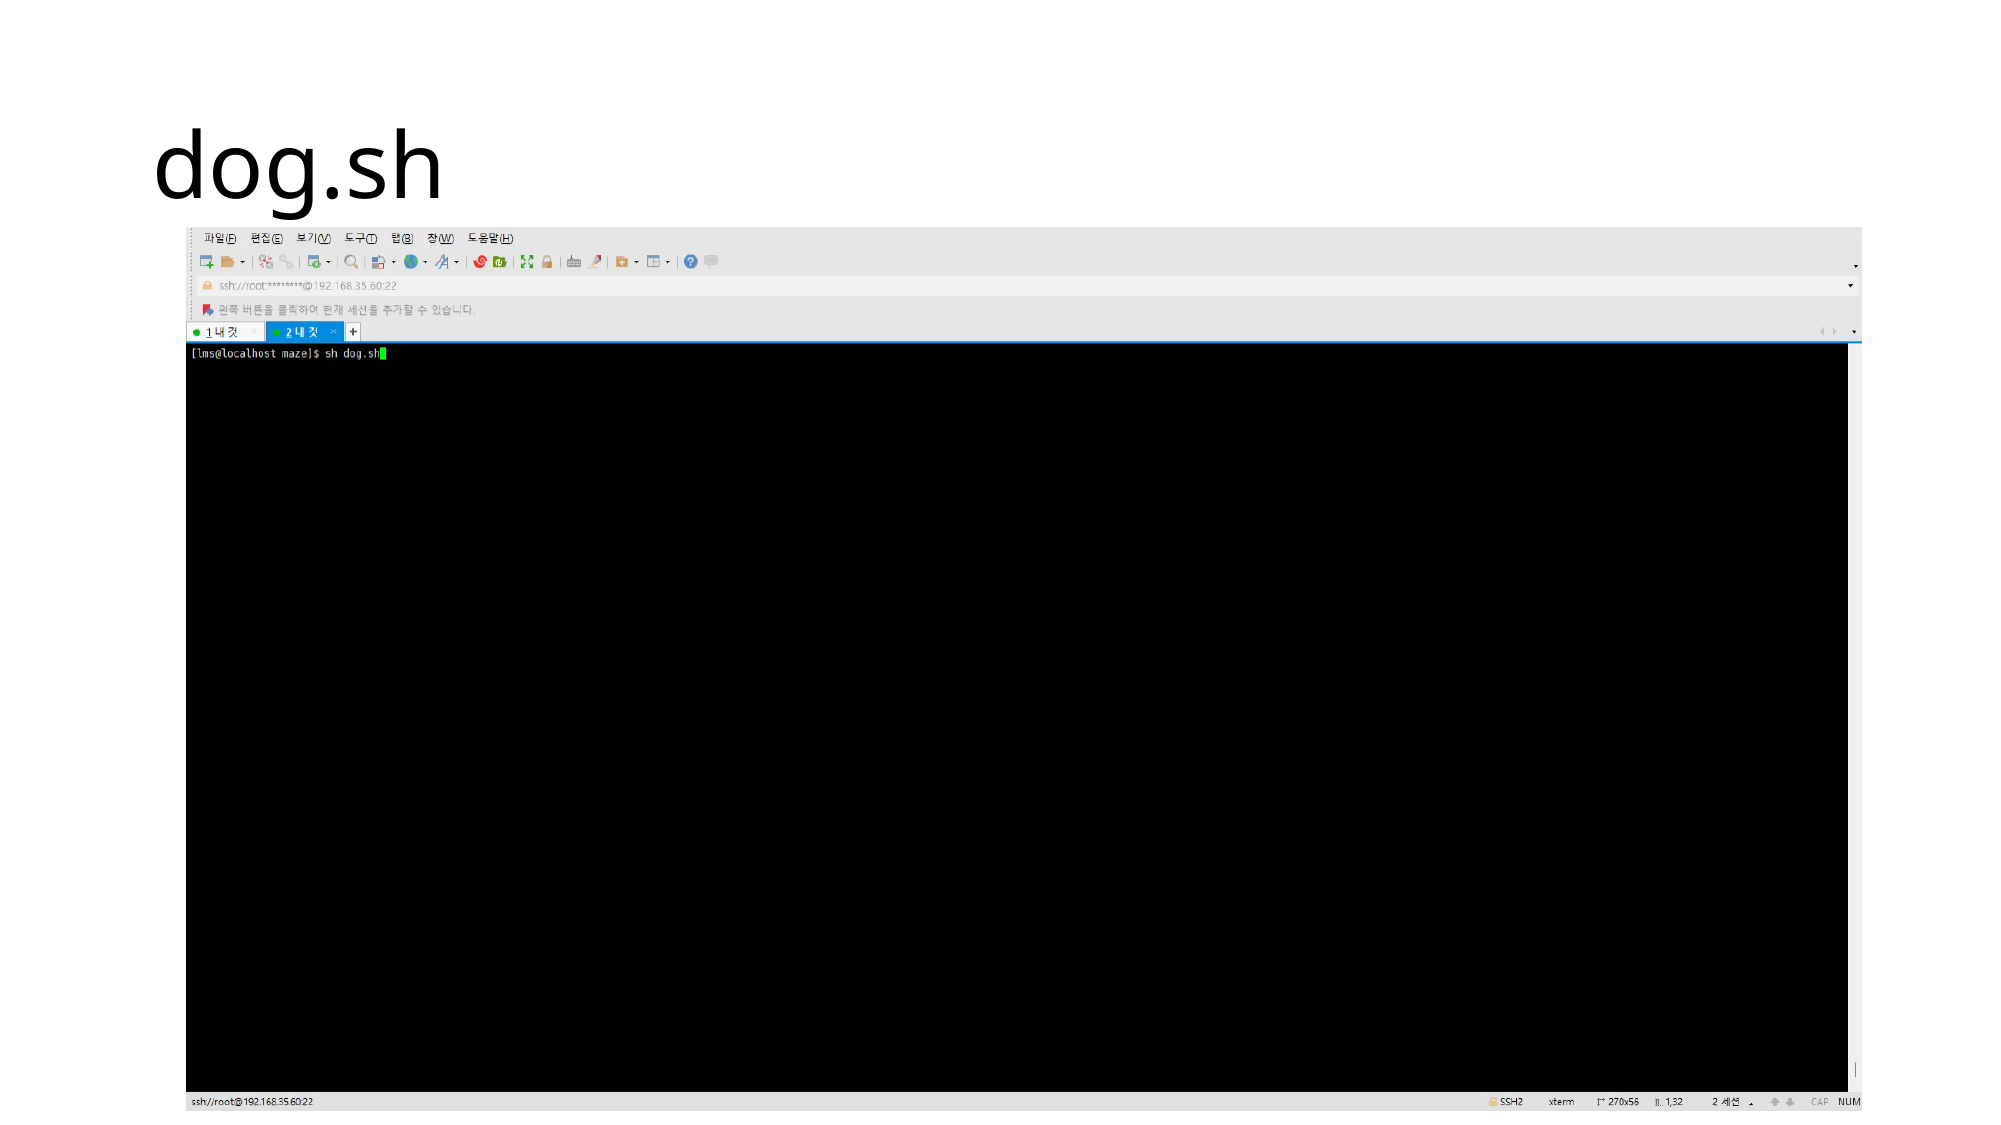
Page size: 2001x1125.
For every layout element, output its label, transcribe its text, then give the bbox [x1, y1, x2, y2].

title dog.sh [137, 59, 1863, 278]
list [185, 227, 1863, 1112]
